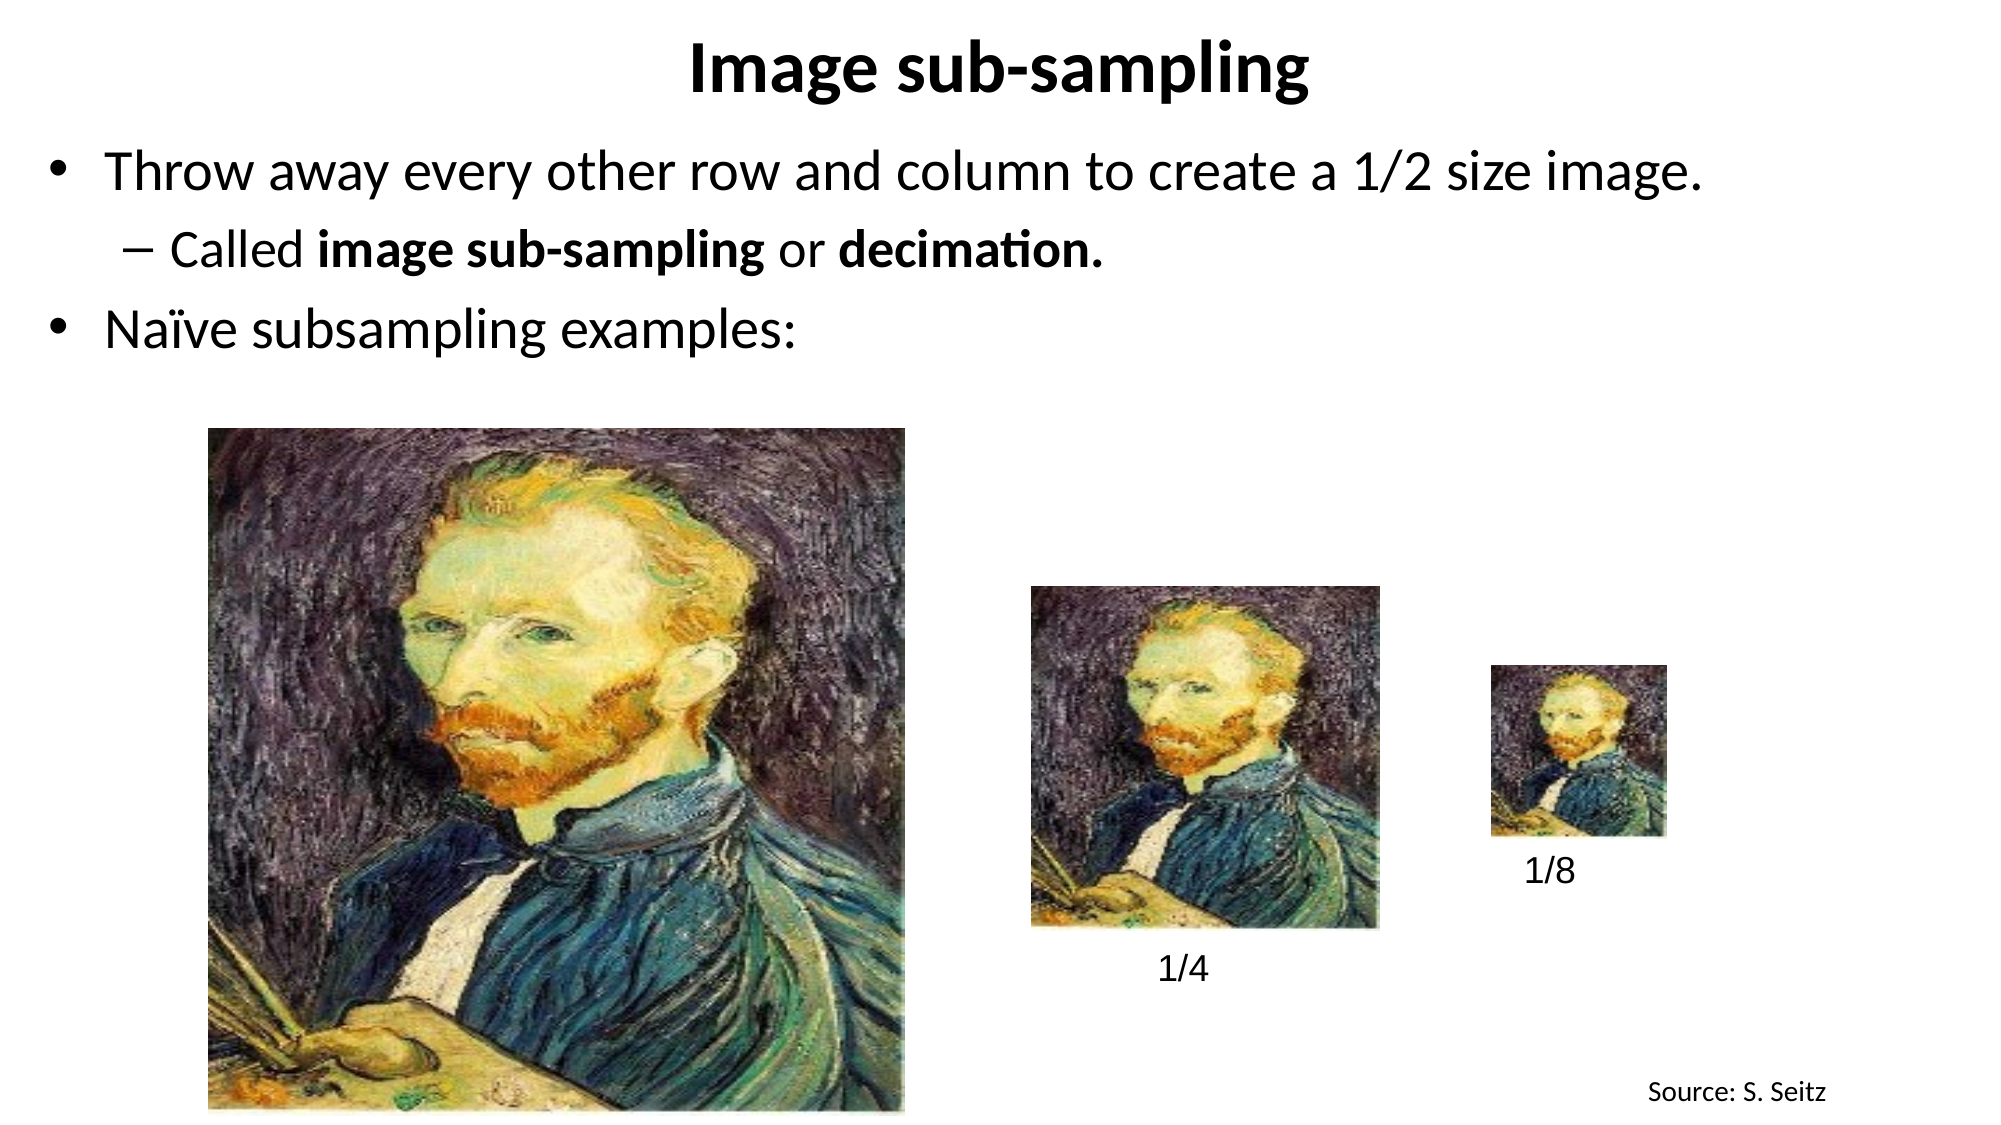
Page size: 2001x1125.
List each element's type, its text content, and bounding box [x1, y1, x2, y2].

list Throw away every other row and column to create a 1/2 size image. Called image sub-sampling or decimation. Naïve subsampling examples: [33, 125, 1967, 1063]
picture [1031, 586, 1380, 931]
title Image sub-sampling [33, 0, 1967, 125]
text_box 1/4 [1142, 938, 1225, 997]
picture [208, 428, 905, 1116]
text_box Source: S. Seitz [1633, 1064, 2000, 1115]
text_box 1/8 [1509, 847, 1591, 899]
picture [1491, 665, 1667, 839]
